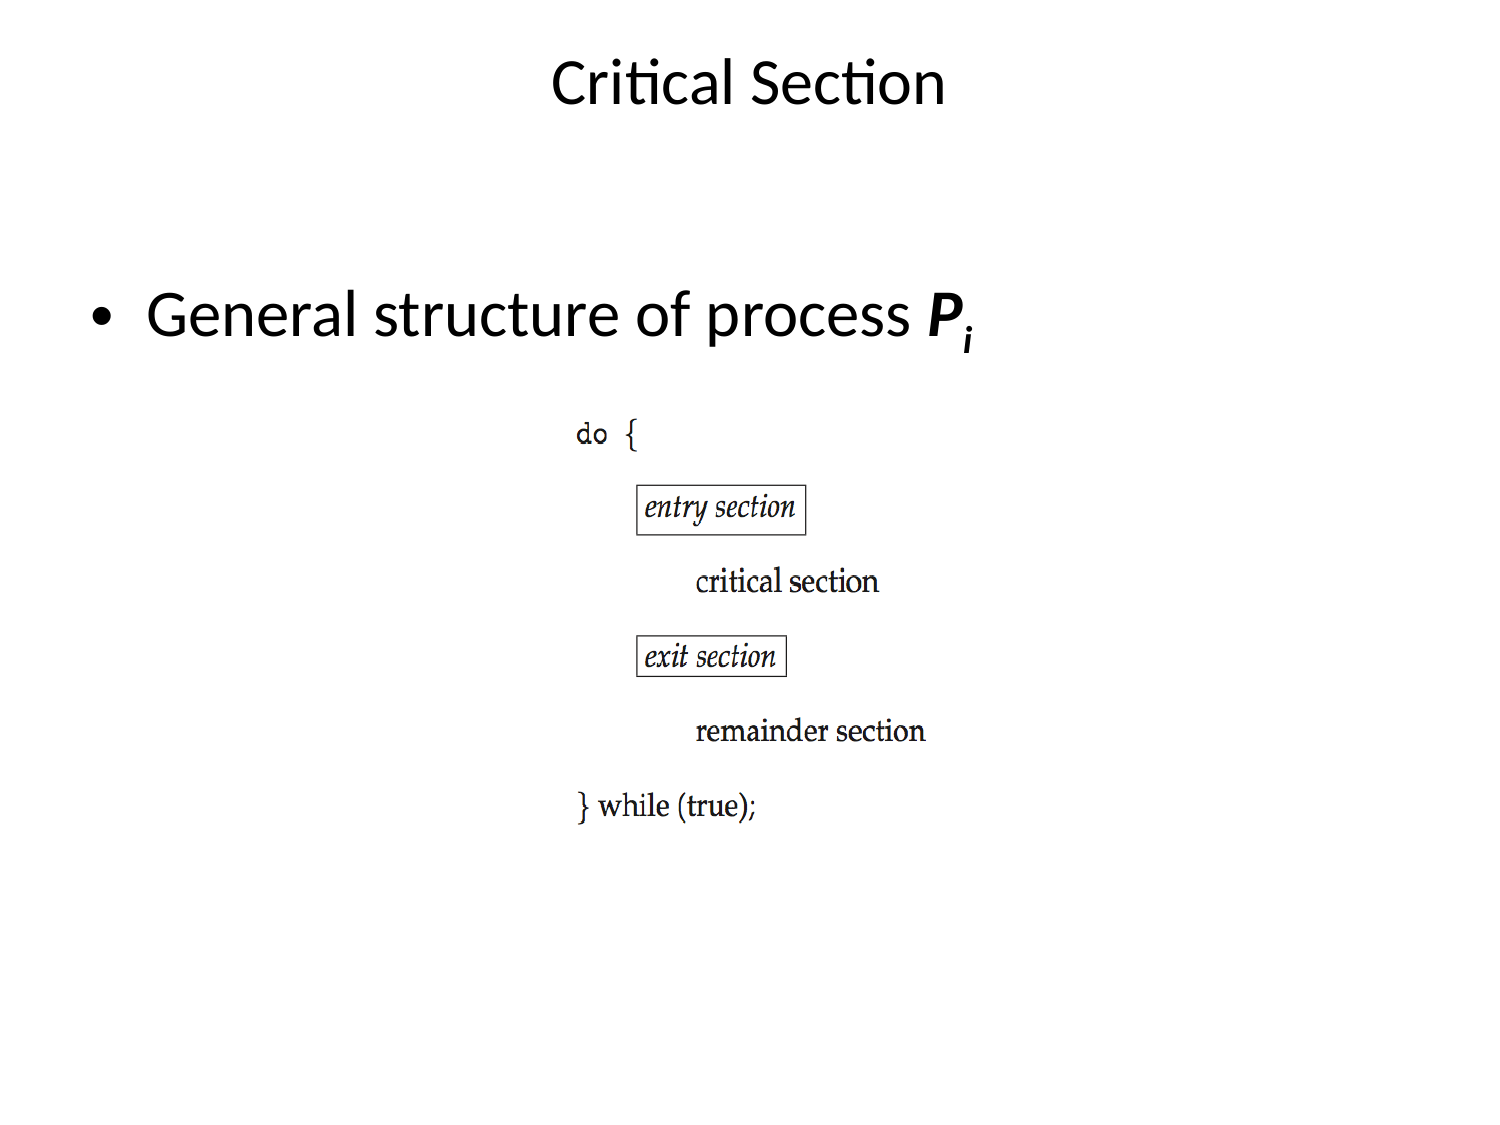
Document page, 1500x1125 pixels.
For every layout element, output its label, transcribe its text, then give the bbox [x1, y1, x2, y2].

picture [405, 395, 1046, 838]
title Critical Section [75, 31, 1425, 126]
list General structure of process Pi [75, 262, 1425, 1005]
